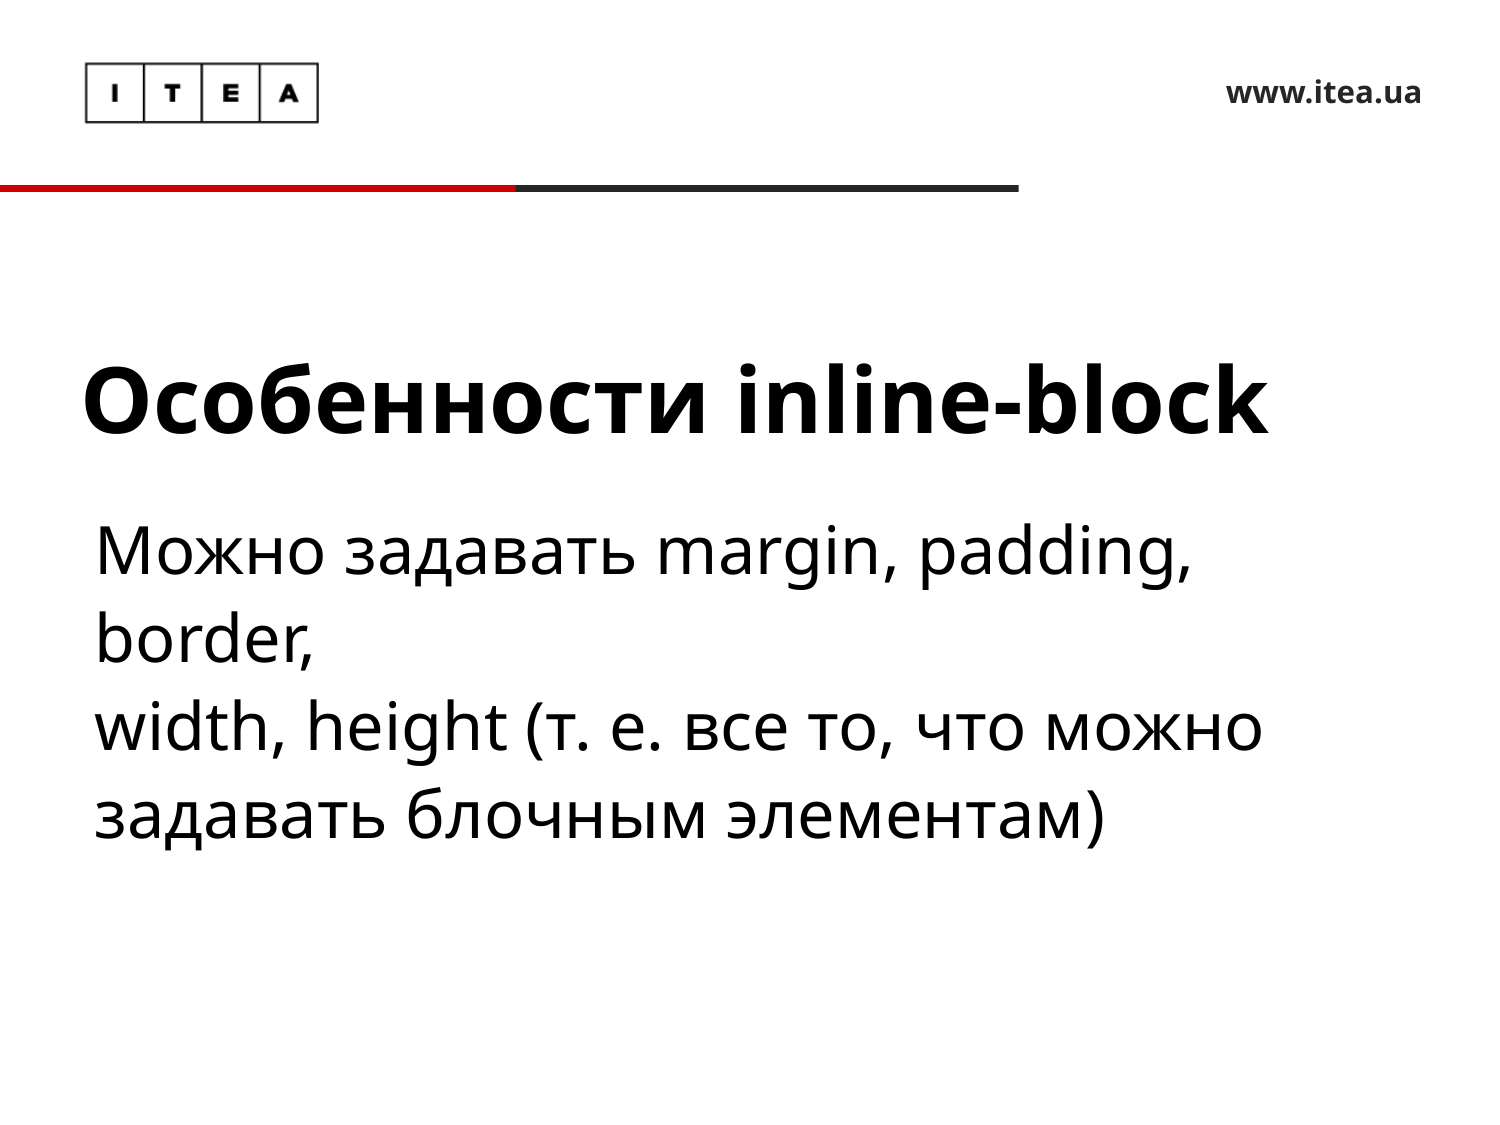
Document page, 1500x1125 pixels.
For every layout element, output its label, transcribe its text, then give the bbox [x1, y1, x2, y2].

text_box [516, 185, 1019, 192]
text_box [0, 185, 516, 192]
title Особенности inline-block [65, 323, 1425, 421]
list Можно задавать margin, padding, border, width, height (т. е. все то, что можно задавать блочным элементам) [79, 492, 1421, 1036]
picture [57, 49, 344, 133]
text_box www.itea.ua [1172, 66, 1477, 115]
